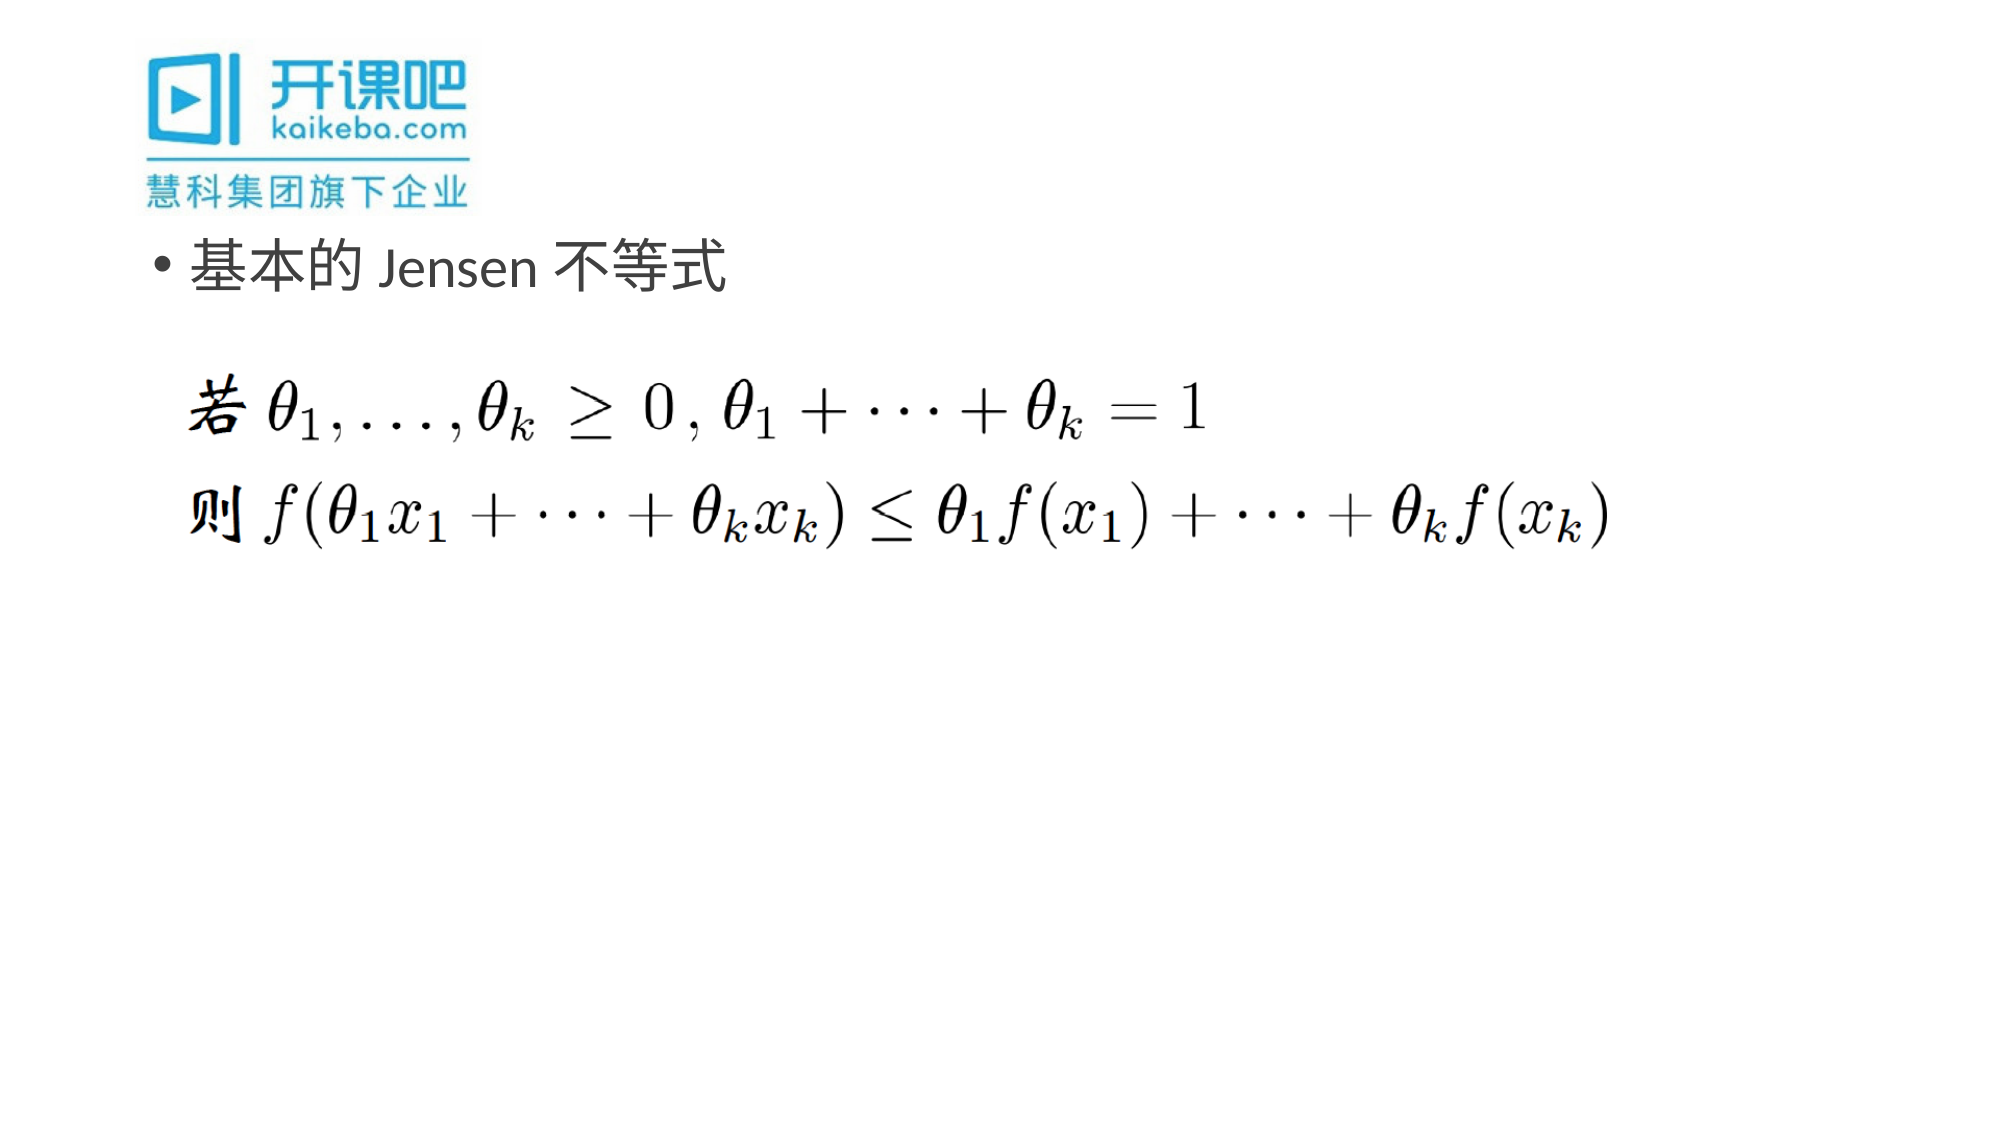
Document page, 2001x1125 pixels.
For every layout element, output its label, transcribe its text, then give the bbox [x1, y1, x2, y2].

picture [135, 38, 482, 216]
list 基本的Jensen不等式 [137, 221, 1863, 1014]
picture [174, 359, 1681, 569]
